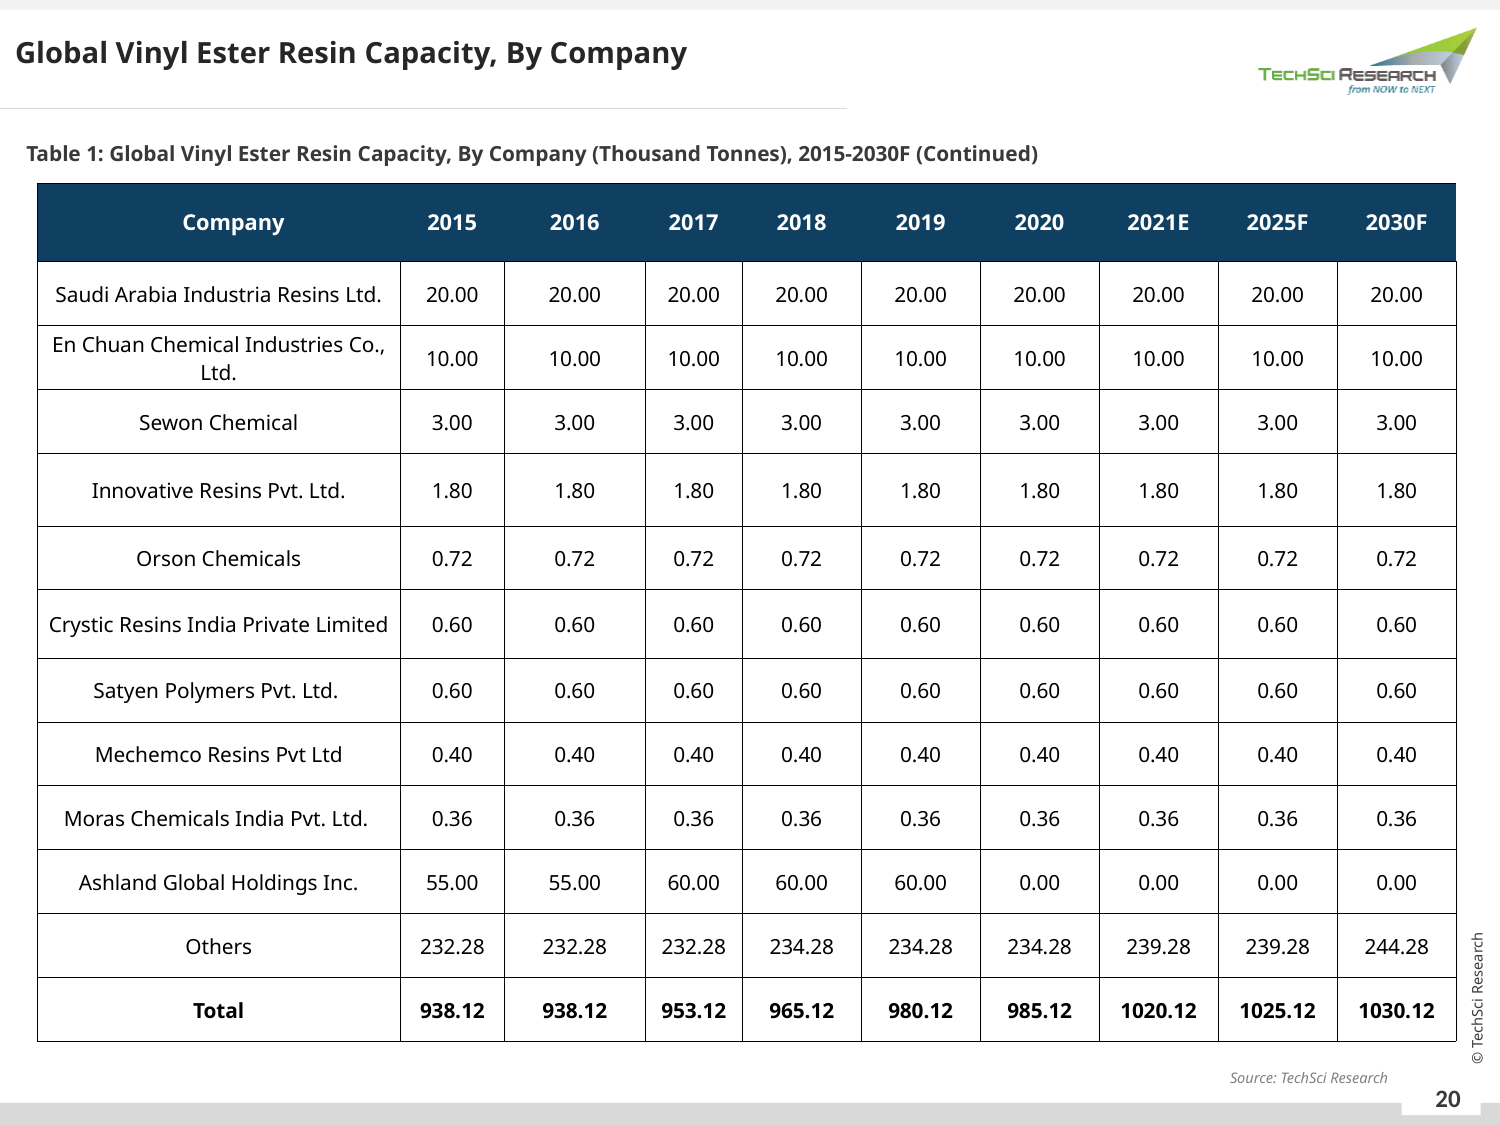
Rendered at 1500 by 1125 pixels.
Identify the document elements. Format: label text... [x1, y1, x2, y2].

table_cell 3.00 [1100, 390, 1218, 453]
table_cell 20.00 [401, 262, 504, 325]
table_header 2021E [1099, 184, 1218, 261]
text_box Source: TechSci Research [978, 1061, 1403, 1094]
table_cell En Chuan Chemical Industries Co., Ltd. [38, 326, 400, 389]
table_cell 10.00 [1219, 326, 1337, 389]
table_cell 0.36 [505, 786, 645, 849]
table_cell Mechemco Resins Pvt Ltd [38, 723, 400, 785]
table_cell 3.00 [646, 390, 742, 453]
table_cell 1.80 [743, 454, 861, 526]
table_cell 0.40 [981, 723, 1099, 785]
table_cell 1.80 [981, 454, 1099, 526]
table_header 2017 [645, 184, 742, 261]
table_cell 1.80 [862, 454, 980, 526]
table_cell 232.28 [646, 914, 742, 977]
table_cell 0.60 [1338, 590, 1456, 658]
table_cell 0.60 [743, 659, 861, 722]
table_cell 60.00 [862, 850, 980, 913]
table_cell 20.00 [646, 262, 742, 325]
table_cell 0.36 [1219, 786, 1337, 849]
table_cell 3.00 [401, 390, 504, 453]
table_cell Others [38, 914, 400, 977]
table_cell 0.60 [505, 659, 645, 722]
table_cell 0.36 [1100, 786, 1218, 849]
table_header 2019 [861, 184, 980, 261]
table_cell 55.00 [401, 850, 504, 913]
table_cell 1.80 [1219, 454, 1337, 526]
table_cell Total [38, 978, 400, 1041]
table_cell 985.12 [981, 978, 1099, 1041]
table_cell 0.60 [1100, 659, 1218, 722]
table_cell 953.12 [646, 978, 742, 1041]
table_cell 0.72 [743, 527, 861, 589]
table_cell 1020.12 [1100, 978, 1218, 1041]
table_cell 1025.12 [1219, 978, 1337, 1041]
table_header Company [38, 184, 400, 261]
table_cell 0.60 [646, 590, 742, 658]
table_cell Crystic Resins India Private Limited [38, 590, 400, 658]
table_cell 0.72 [862, 527, 980, 589]
table_cell 3.00 [505, 390, 645, 453]
table_cell 3.00 [743, 390, 861, 453]
table_cell 0.60 [1219, 590, 1337, 658]
table_cell 60.00 [646, 850, 742, 913]
table_cell 55.00 [505, 850, 645, 913]
table_cell 1.80 [1338, 454, 1456, 526]
table_header 2016 [504, 184, 645, 261]
table_cell 20.00 [1219, 262, 1337, 325]
table_cell 10.00 [1338, 326, 1456, 389]
table_cell 1030.12 [1338, 978, 1456, 1041]
table_cell 0.60 [646, 659, 742, 722]
table_cell 10.00 [1100, 326, 1218, 389]
table_cell 0.60 [401, 590, 504, 658]
table_cell 234.28 [743, 914, 861, 977]
table_cell 0.72 [401, 527, 504, 589]
table_cell 244.28 [1338, 914, 1456, 977]
table_cell 0.40 [1338, 723, 1456, 785]
table_cell 1.80 [646, 454, 742, 526]
table_cell 0.60 [981, 659, 1099, 722]
table_cell 10.00 [743, 326, 861, 389]
table_cell 0.72 [646, 527, 742, 589]
table_cell 0.40 [505, 723, 645, 785]
table_cell 0.00 [1100, 850, 1218, 913]
table_cell 938.12 [401, 978, 504, 1041]
table_cell 60.00 [743, 850, 861, 913]
table_cell 0.36 [1338, 786, 1456, 849]
table_cell 1.80 [505, 454, 645, 526]
table_cell 938.12 [505, 978, 645, 1041]
table_cell 20.00 [505, 262, 645, 325]
table_cell Moras Chemicals India Pvt. Ltd. [38, 786, 400, 849]
table_cell 1.80 [401, 454, 504, 526]
table_cell Innovative Resins Pvt. Ltd. [38, 454, 400, 526]
table_cell 10.00 [646, 326, 742, 389]
table_cell 0.36 [401, 786, 504, 849]
table_cell 965.12 [743, 978, 861, 1041]
table_header 2018 [742, 184, 861, 261]
table_cell 20.00 [1100, 262, 1218, 325]
table_cell 0.40 [743, 723, 861, 785]
table_cell Saudi Arabia Industria Resins Ltd. [38, 262, 400, 325]
table_cell 3.00 [1338, 390, 1456, 453]
table_cell 10.00 [862, 326, 980, 389]
table_cell 0.60 [862, 659, 980, 722]
table_cell 0.40 [862, 723, 980, 785]
table_cell 0.36 [743, 786, 861, 849]
table_cell 20.00 [981, 262, 1099, 325]
table_cell 0.72 [505, 527, 645, 589]
text_box Table 1: Global Vinyl Ester Resin Capacity, By Company (Thousand Tonnes), 2015-2030F (Continued) [11, 120, 1457, 173]
table_cell 0.40 [1219, 723, 1337, 785]
table_header 2020 [980, 184, 1099, 261]
table_cell 0.60 [981, 590, 1099, 658]
table_cell 234.28 [981, 914, 1099, 977]
table_cell 239.28 [1100, 914, 1218, 977]
table_cell 0.72 [981, 527, 1099, 589]
table_cell 0.72 [1338, 527, 1456, 589]
table_cell 0.60 [505, 590, 645, 658]
table_cell 0.60 [1100, 590, 1218, 658]
table_cell 0.00 [981, 850, 1099, 913]
table_cell 0.36 [862, 786, 980, 849]
table_cell Satyen Polymers Pvt. Ltd. [38, 659, 400, 722]
table_cell 0.60 [1338, 659, 1456, 722]
picture [1257, 27, 1477, 96]
table_cell 0.72 [1219, 527, 1337, 589]
table_cell 0.00 [1338, 850, 1456, 913]
table_cell 0.40 [1100, 723, 1218, 785]
table_cell Orson Chemicals [38, 527, 400, 589]
table_cell 3.00 [862, 390, 980, 453]
table_cell 0.60 [743, 590, 861, 658]
table_cell 20.00 [743, 262, 861, 325]
table_cell 0.40 [646, 723, 742, 785]
table_cell 0.40 [401, 723, 504, 785]
table_cell 10.00 [505, 326, 645, 389]
table_cell 232.28 [401, 914, 504, 977]
table_cell 232.28 [505, 914, 645, 977]
table_cell 0.36 [646, 786, 742, 849]
table_cell 1.80 [1100, 454, 1218, 526]
table_cell Sewon Chemical [38, 390, 400, 453]
table_header 2015 [400, 184, 504, 261]
table_cell 3.00 [1219, 390, 1337, 453]
table_cell 0.60 [862, 590, 980, 658]
table_cell 0.36 [981, 786, 1099, 849]
table_cell 20.00 [862, 262, 980, 325]
table_cell 980.12 [862, 978, 980, 1041]
table_cell 234.28 [862, 914, 980, 977]
table_cell 0.00 [1219, 850, 1337, 913]
table_cell 3.00 [981, 390, 1099, 453]
table_header 2030F [1337, 184, 1456, 261]
table_cell 0.60 [401, 659, 504, 722]
table_cell Ashland Global Holdings Inc. [38, 850, 400, 913]
table_cell 10.00 [401, 326, 504, 389]
table_cell 239.28 [1219, 914, 1337, 977]
table_cell 20.00 [1338, 262, 1456, 325]
table_cell 10.00 [981, 326, 1099, 389]
table_cell 0.72 [1100, 527, 1218, 589]
table_header 2025F [1218, 184, 1337, 261]
list Global Vinyl Ester Resin Capacity, By Company [0, 30, 1003, 106]
table_cell 0.60 [1219, 659, 1337, 722]
